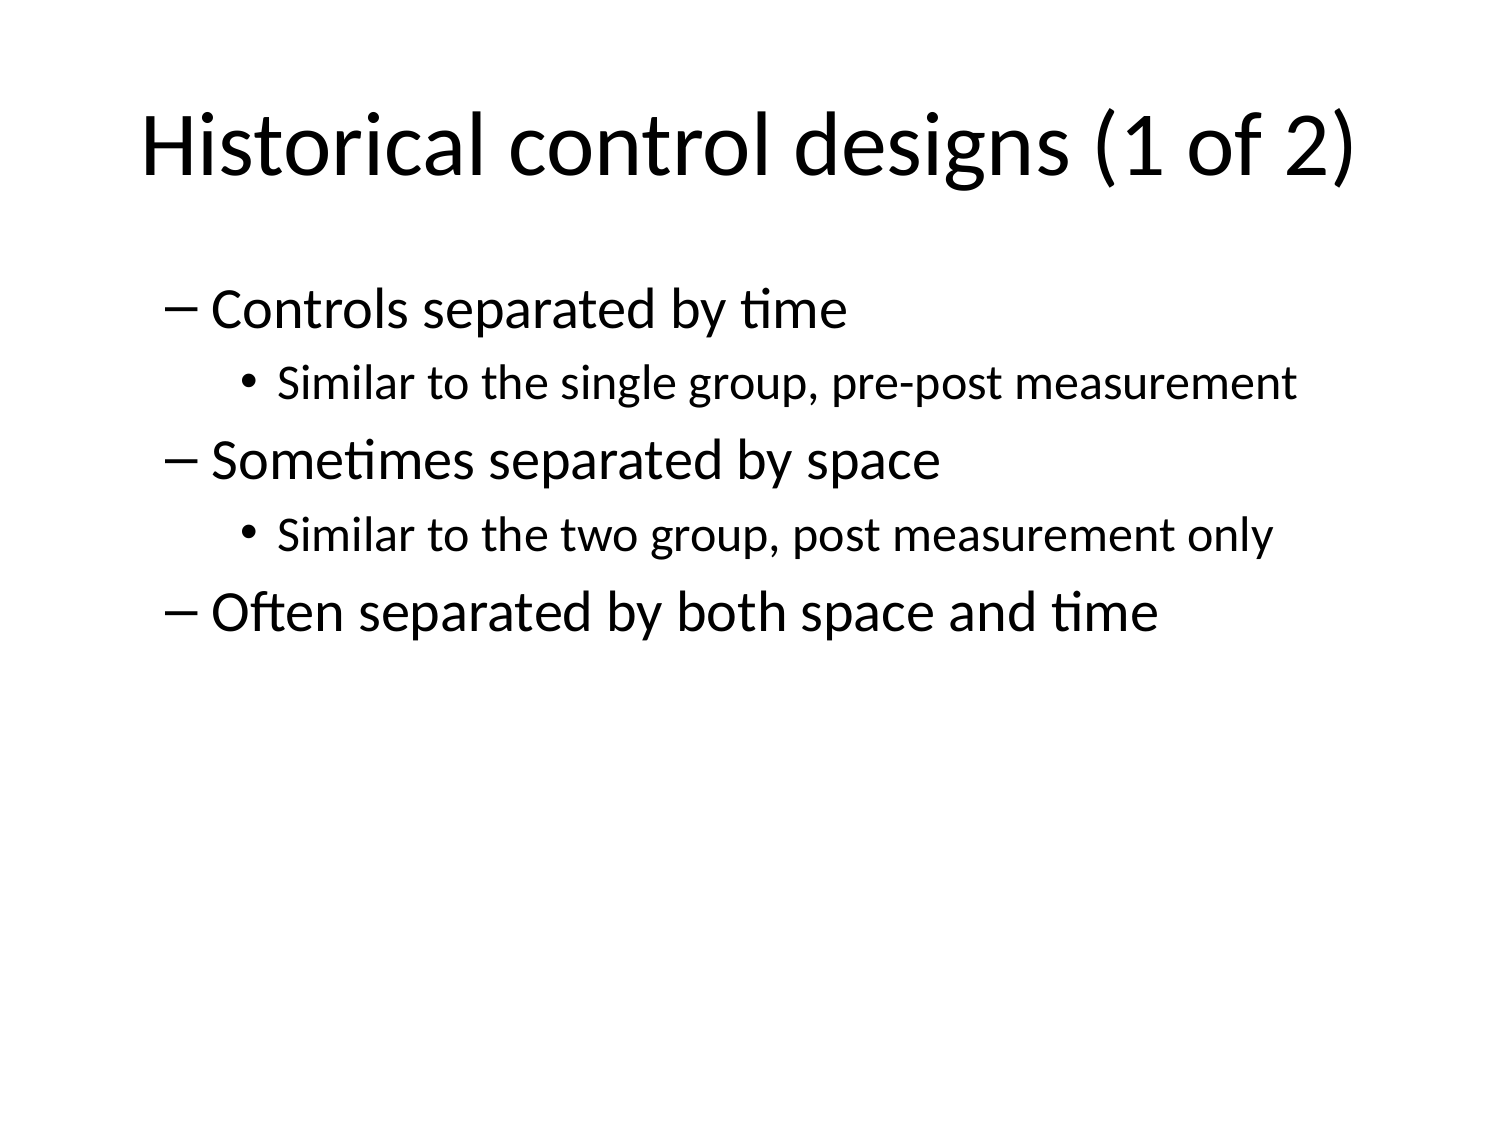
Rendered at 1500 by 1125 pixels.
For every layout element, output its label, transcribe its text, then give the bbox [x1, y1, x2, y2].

list Controls separated by time Similar to the single group, pre-post measurement Sometimes separated by space Similar to the two group, post measurement only Often separated by both space and time [75, 262, 1425, 1005]
title Historical control designs (1 of 2) [75, 45, 1425, 233]
